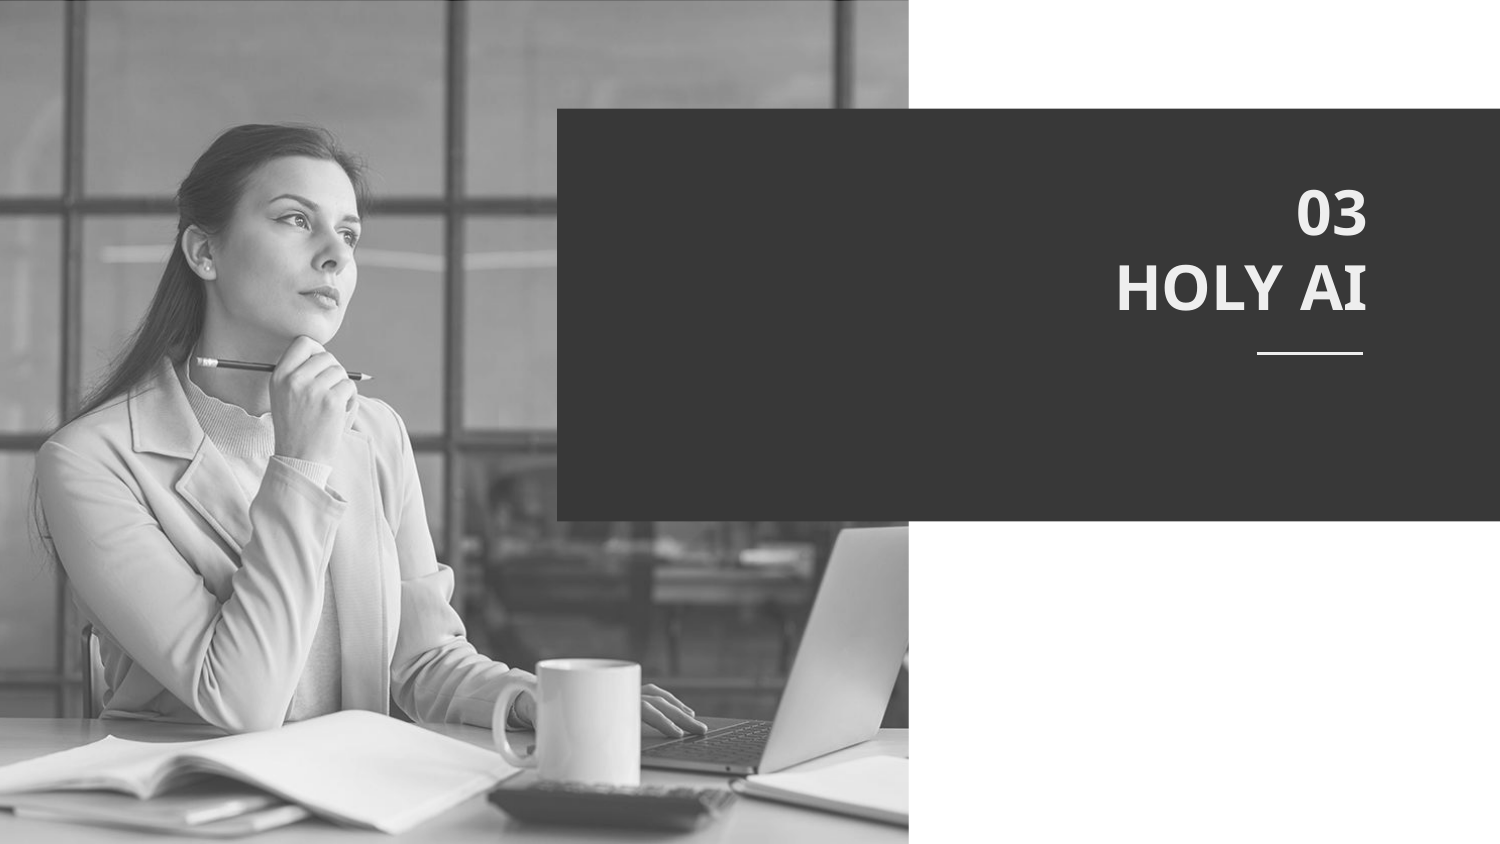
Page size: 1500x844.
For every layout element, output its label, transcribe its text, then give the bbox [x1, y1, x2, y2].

text_box [913, 108, 1500, 522]
title 03 HOLY AI [913, 157, 1383, 316]
picture [0, 0, 909, 844]
